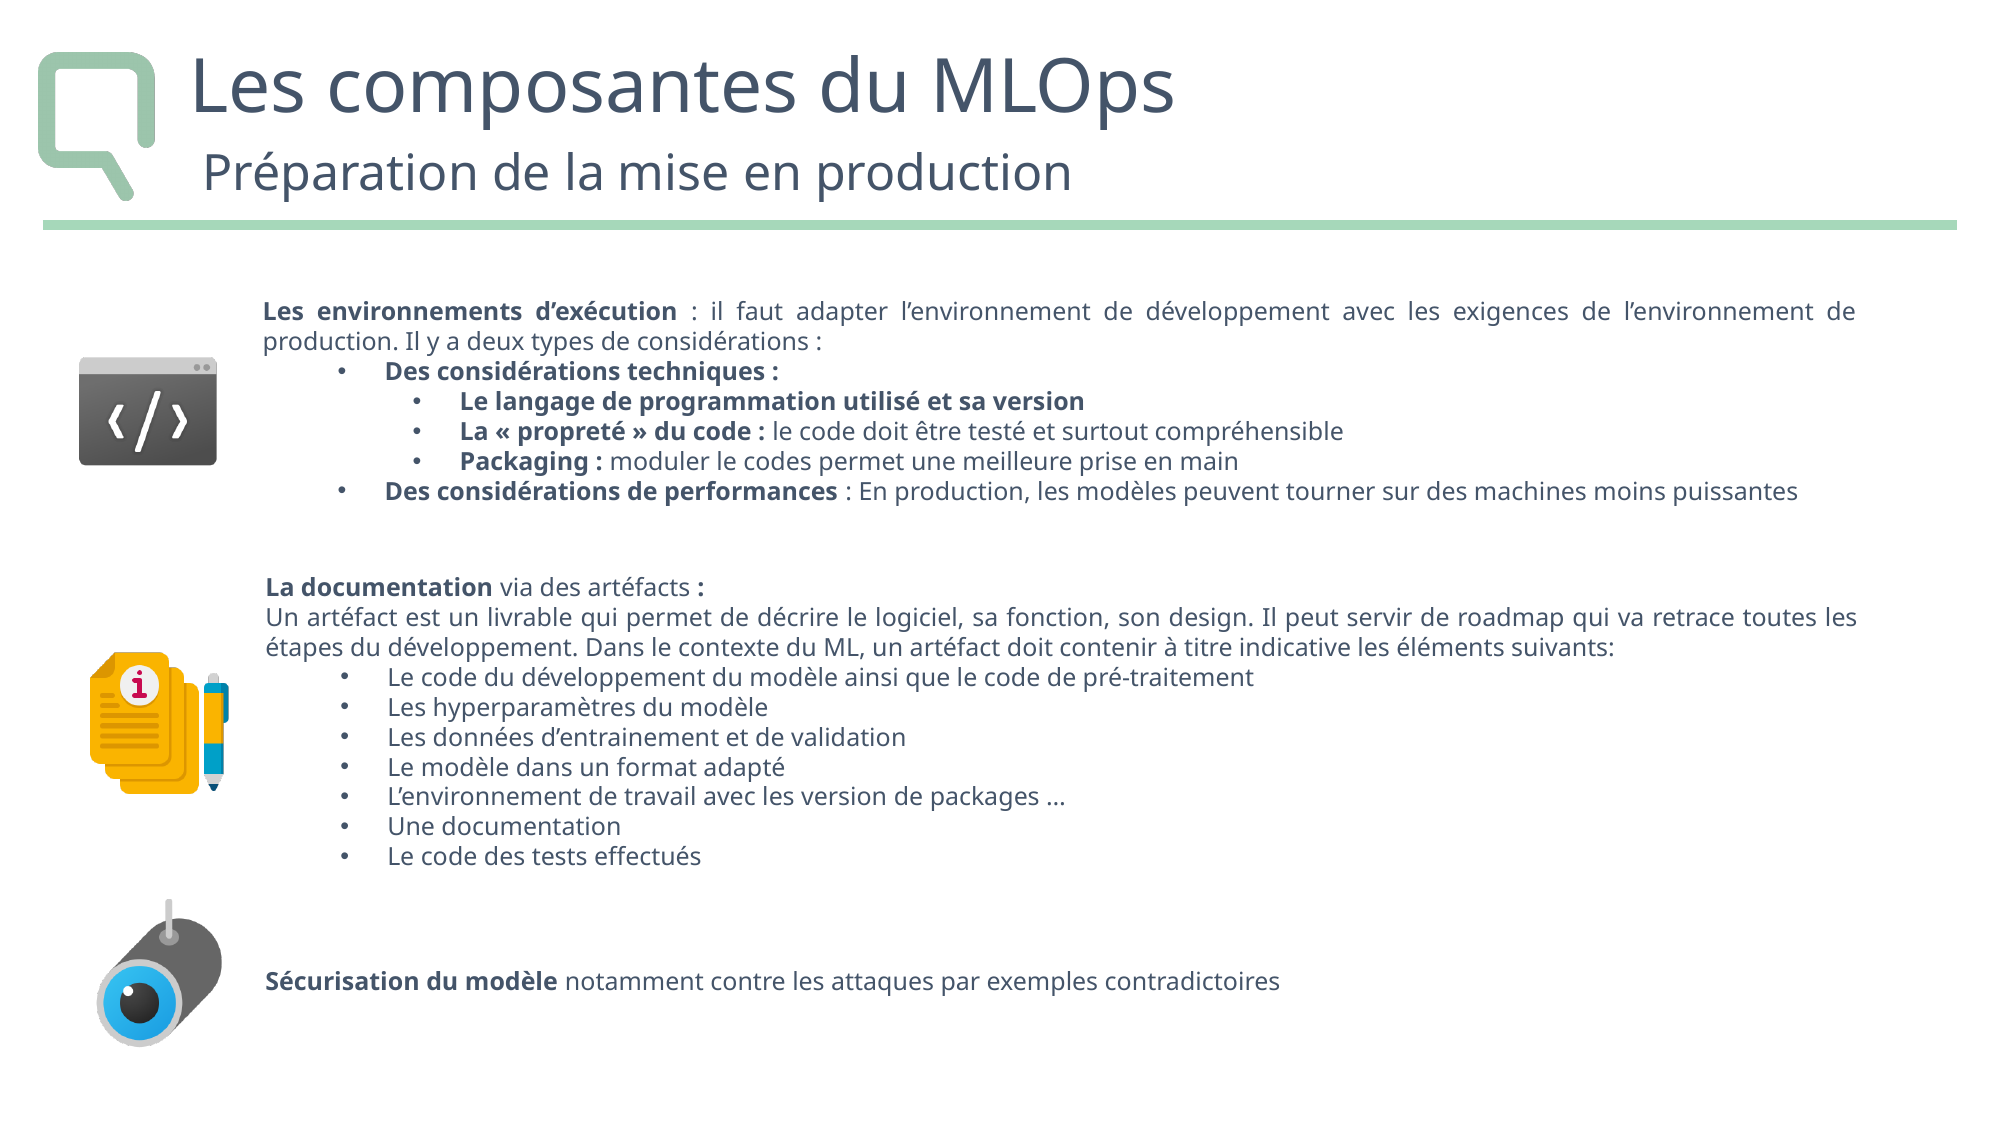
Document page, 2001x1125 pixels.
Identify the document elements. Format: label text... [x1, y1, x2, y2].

text_box La documentation via des artéfacts : Un artéfact est un livrable qui permet de décrire le logiciel, sa fonction, son design. Il peut servir de roadmap qui va retrace toutes les étapes du développement. Dans le contexte du ML, un artéfact doit contenir à titre indicative les éléments suivants: Le code du développement du modèle ainsi que le code de pré-traitement Les hyperparamètres du modèle Les données d’entrainement et de validation Le modèle dans un format adapté L’environnement de travail avec les version de packages … Une documentation Le code des tests effectués [250, 563, 1876, 879]
picture [69, 330, 226, 492]
picture [80, 899, 238, 1061]
text_box Sécurisation du modèle notamment contre les attaques par exemples contradictoires [250, 957, 1876, 1003]
list Préparation de la mise en production [174, 139, 1958, 217]
picture [80, 642, 238, 804]
title Les composantes du MLOps [174, 37, 1958, 139]
text_box Les environnements d’exécution : il faut adapter l’environnement de développement avec les exigences de l’environnement de production. Il y a deux types de considérations : Des considérations techniques : Le langage de programmation utilisé et sa version La « propreté » du code : le code doit être testé et surtout compréhensible Packaging : moduler le codes permet une meilleure prise en main Des considérations de performances : En production, les modèles peuvent tourner sur des machines moins puissantes [247, 288, 1873, 513]
